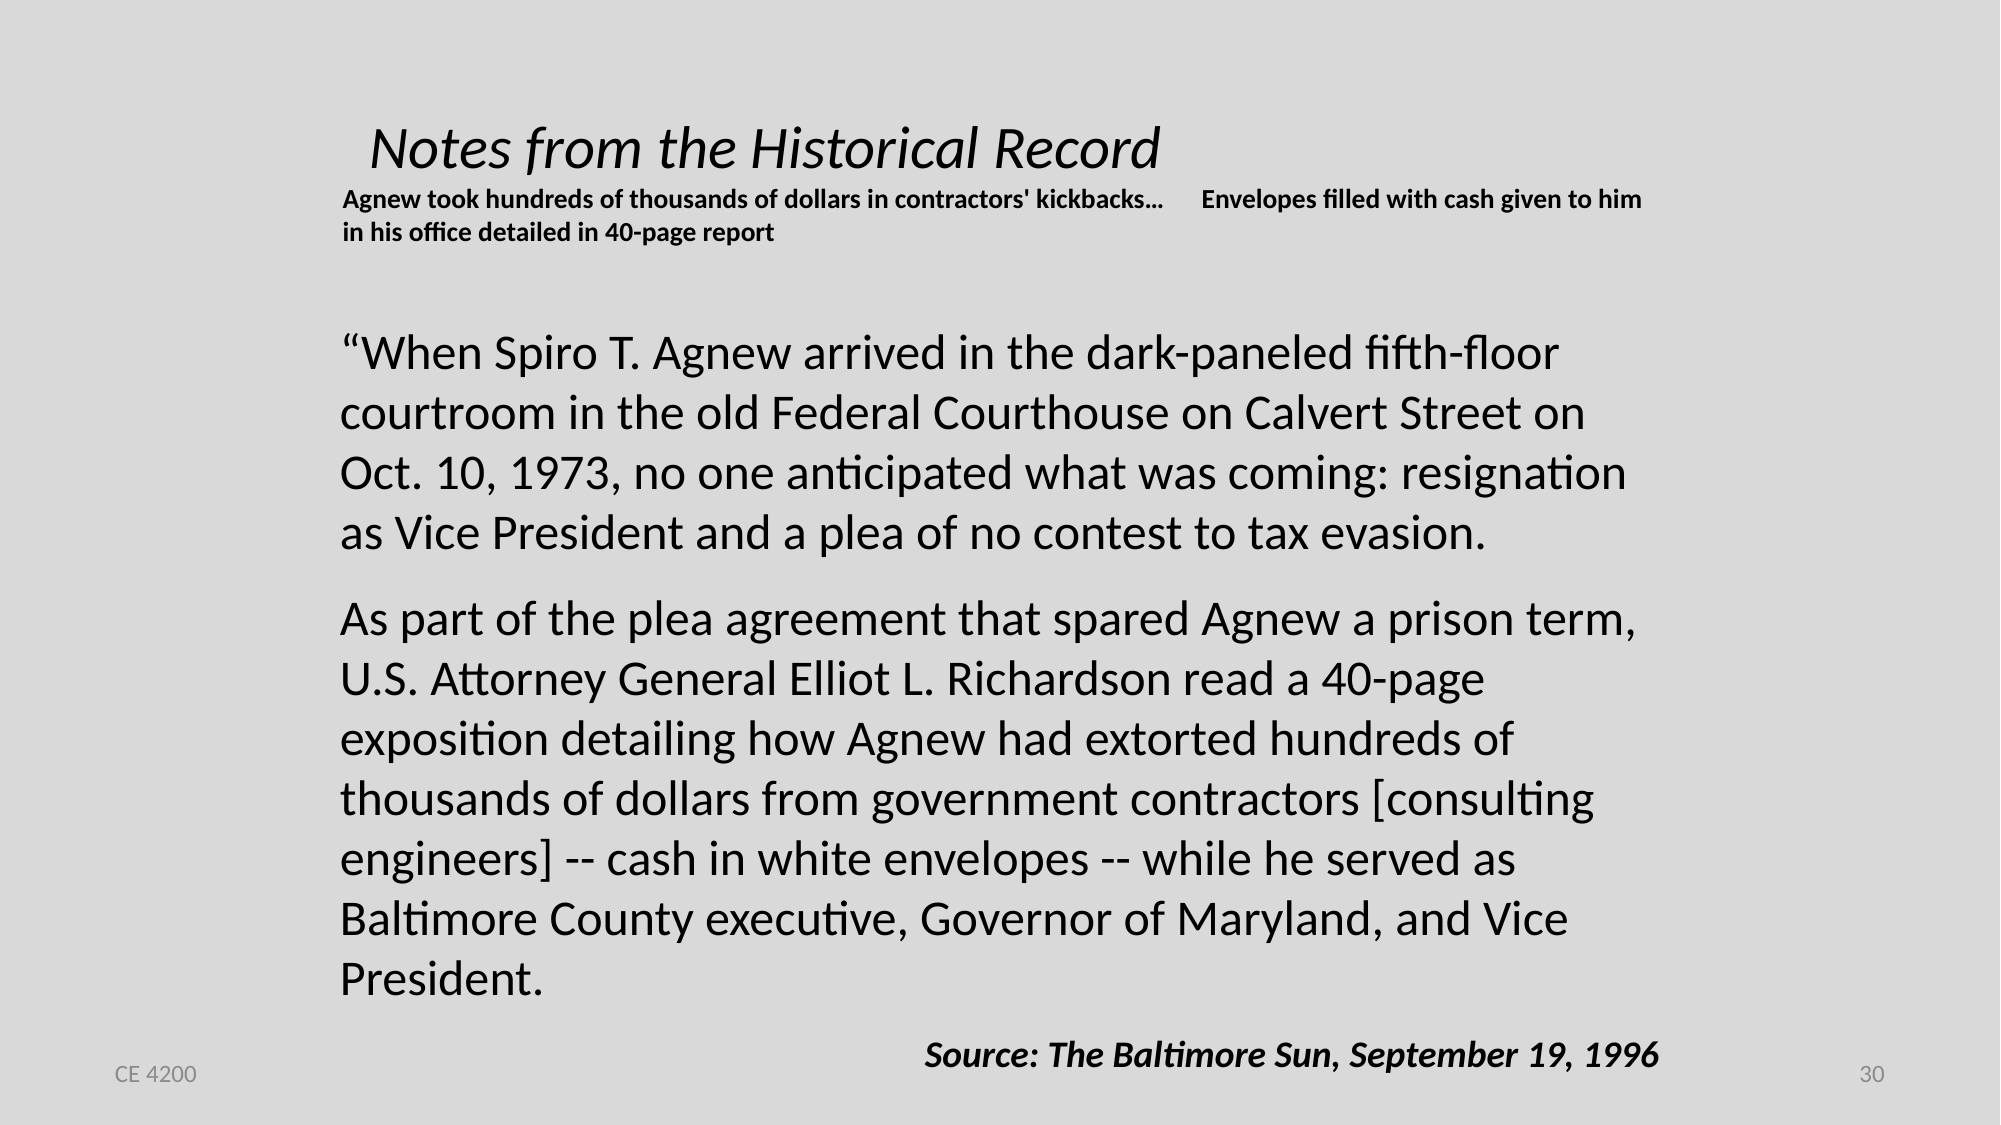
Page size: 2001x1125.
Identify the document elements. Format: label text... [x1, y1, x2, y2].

list “When Spiro T. Agnew arrived in the dark-paneled fifth-floor courtroom in the old Federal Courthouse on Calvert Street on Oct. 10, 1973, no one anticipated what was coming: resignation as Vice President and a plea of no contest to tax evasion. As part of the plea agreement that spared Agnew a prison term, U.S. Attorney General Elliot L. Richardson read a 40-page exposition detailing how Agnew had extorted hundreds of thousands of dollars from government contractors [consulting engineers] -- cash in white envelopes -- while he served as Baltimore County executive, Governor of Maryland, and Vice President. Source: The Baltimore Sun, September 19, 1996 [324, 312, 1675, 1088]
slide_number 30 [1433, 1042, 1900, 1103]
slide_number CE 4200 [99, 1042, 567, 1103]
title Notes from the Historical Record Agnew took hundreds of thousands of dollars in contractors' kickbacks… Envelopes filled with cash given to him in his office detailed in 40-page report [327, 99, 1678, 288]
